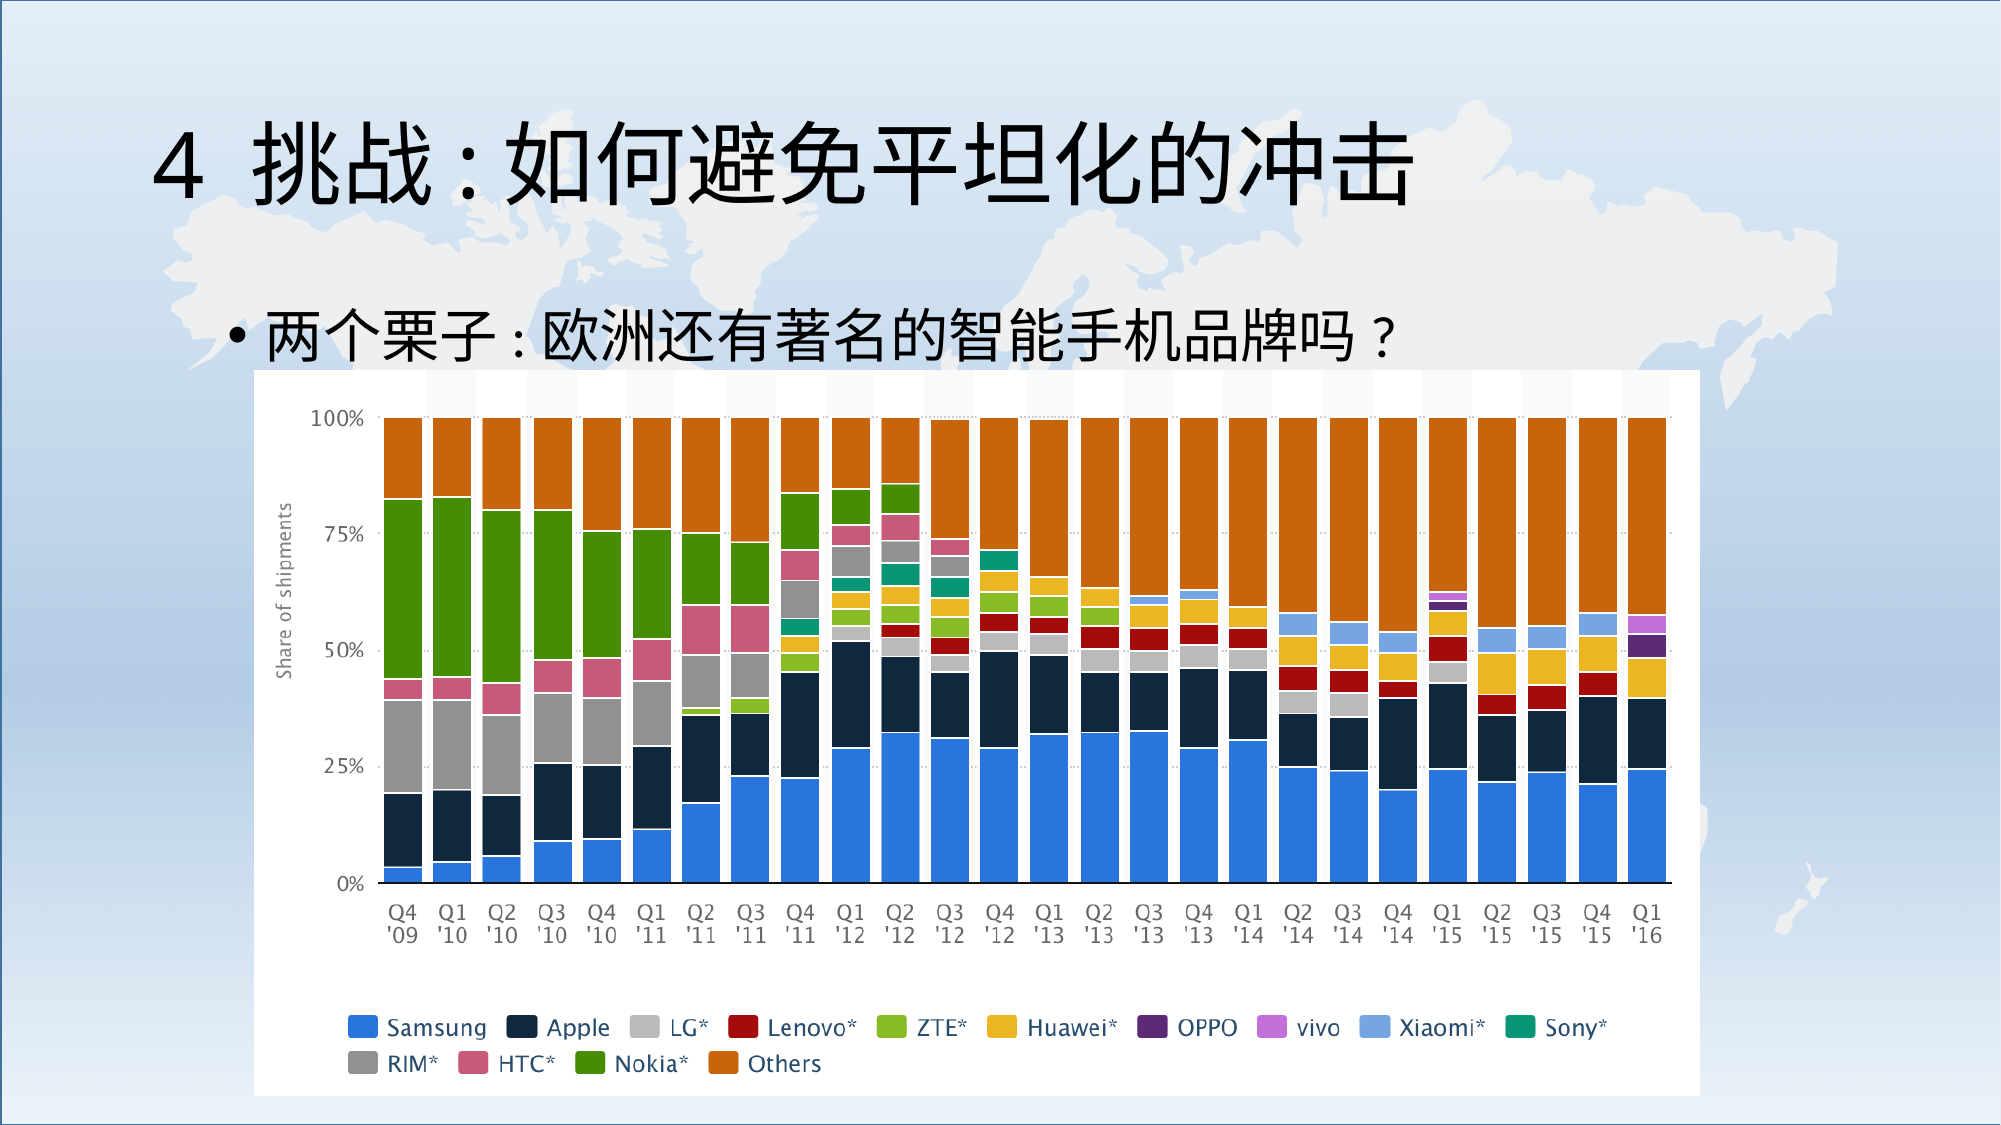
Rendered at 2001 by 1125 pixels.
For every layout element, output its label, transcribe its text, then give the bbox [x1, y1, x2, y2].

list 两个栗子:欧洲还有著名的智能手机品牌吗? [137, 299, 1863, 1014]
picture [0, 0, 2001, 1125]
title 4 挑战:如何避免平坦化的冲击 [137, 59, 1863, 278]
